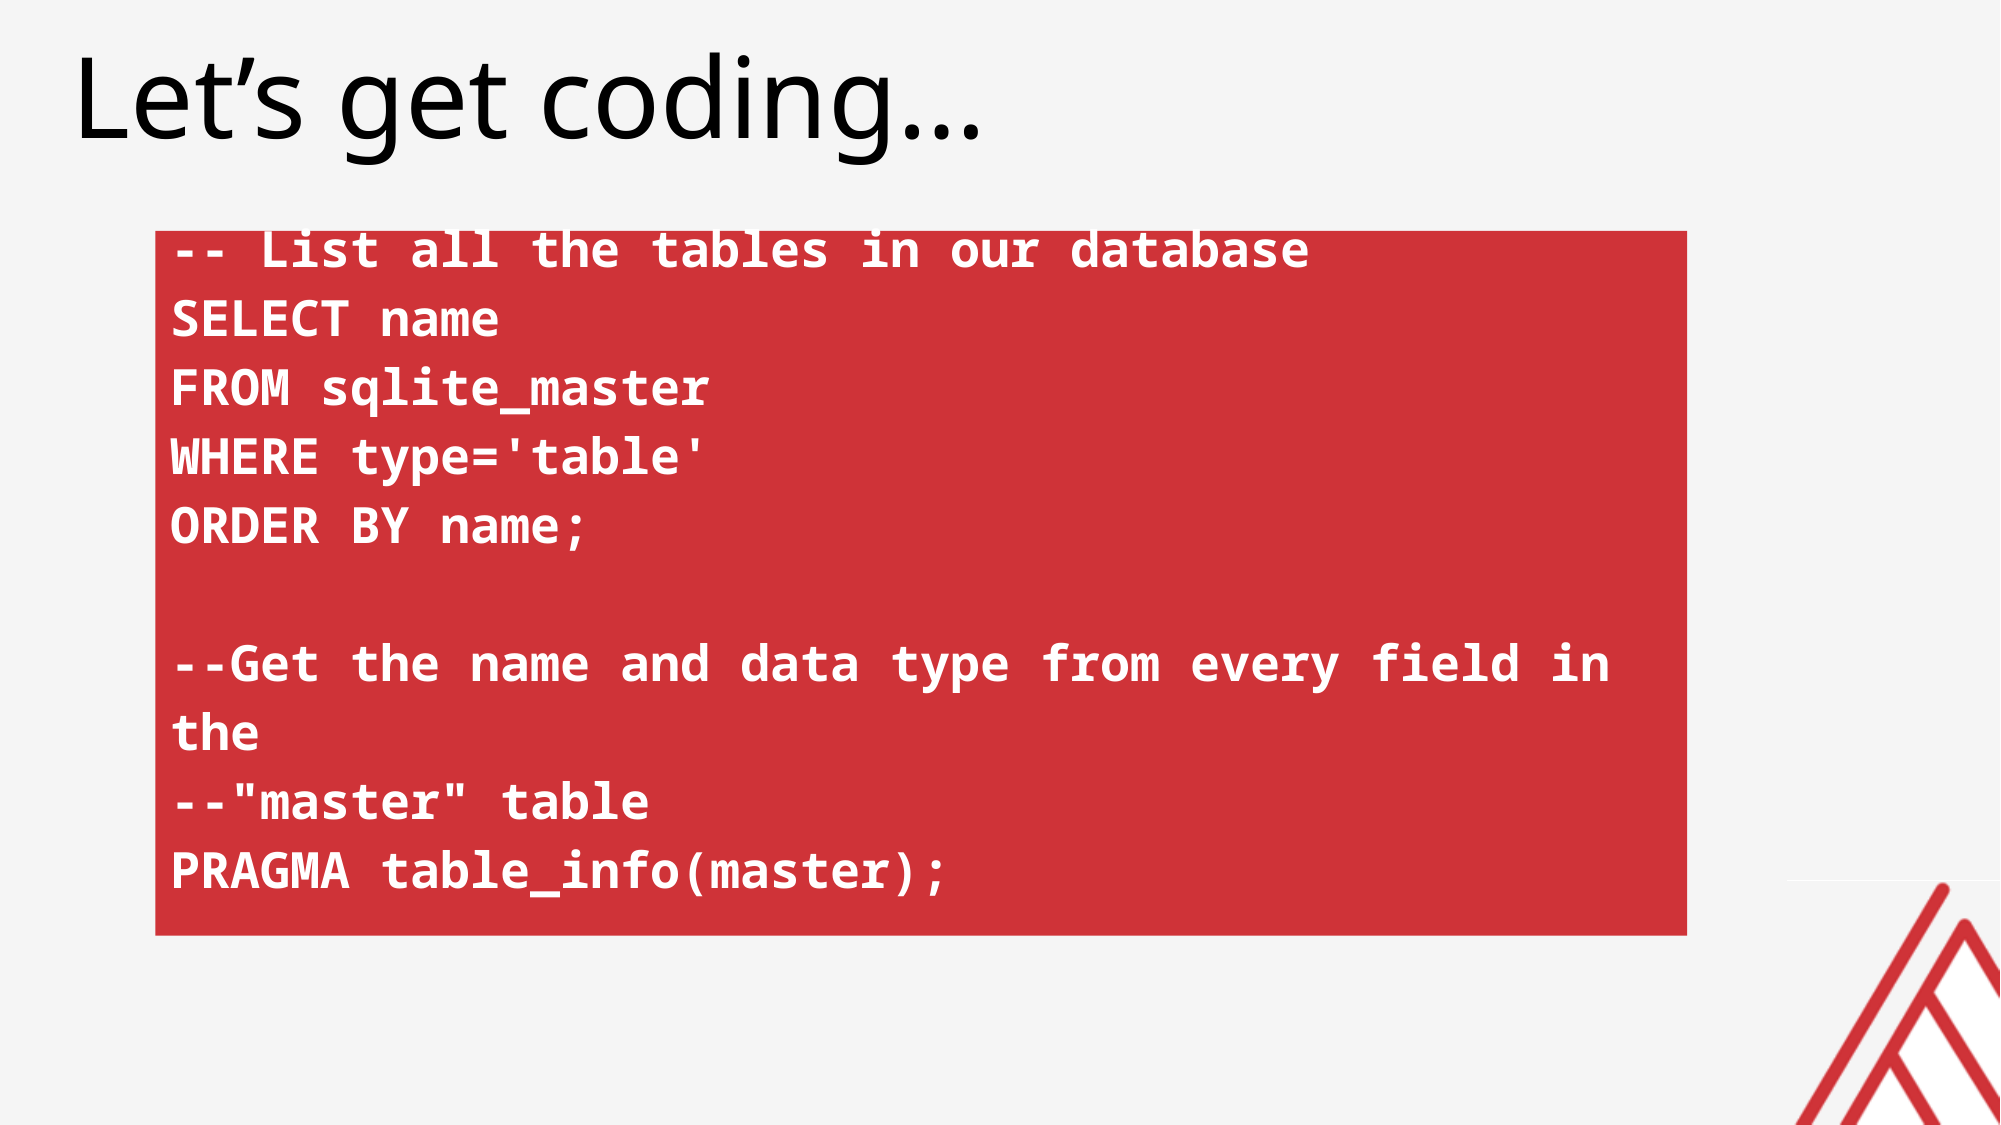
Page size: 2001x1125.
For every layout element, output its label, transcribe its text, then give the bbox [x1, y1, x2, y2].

text_box -- List all the tables in our database SELECT name FROM sqlite_master WHERE type='table' ORDER BY name; --Get the name and data type from every field in the --"master" table PRAGMA table_info(master); [154, 230, 1688, 937]
picture [1786, 880, 2000, 1125]
text_box Let’s get coding… [56, 18, 1935, 169]
